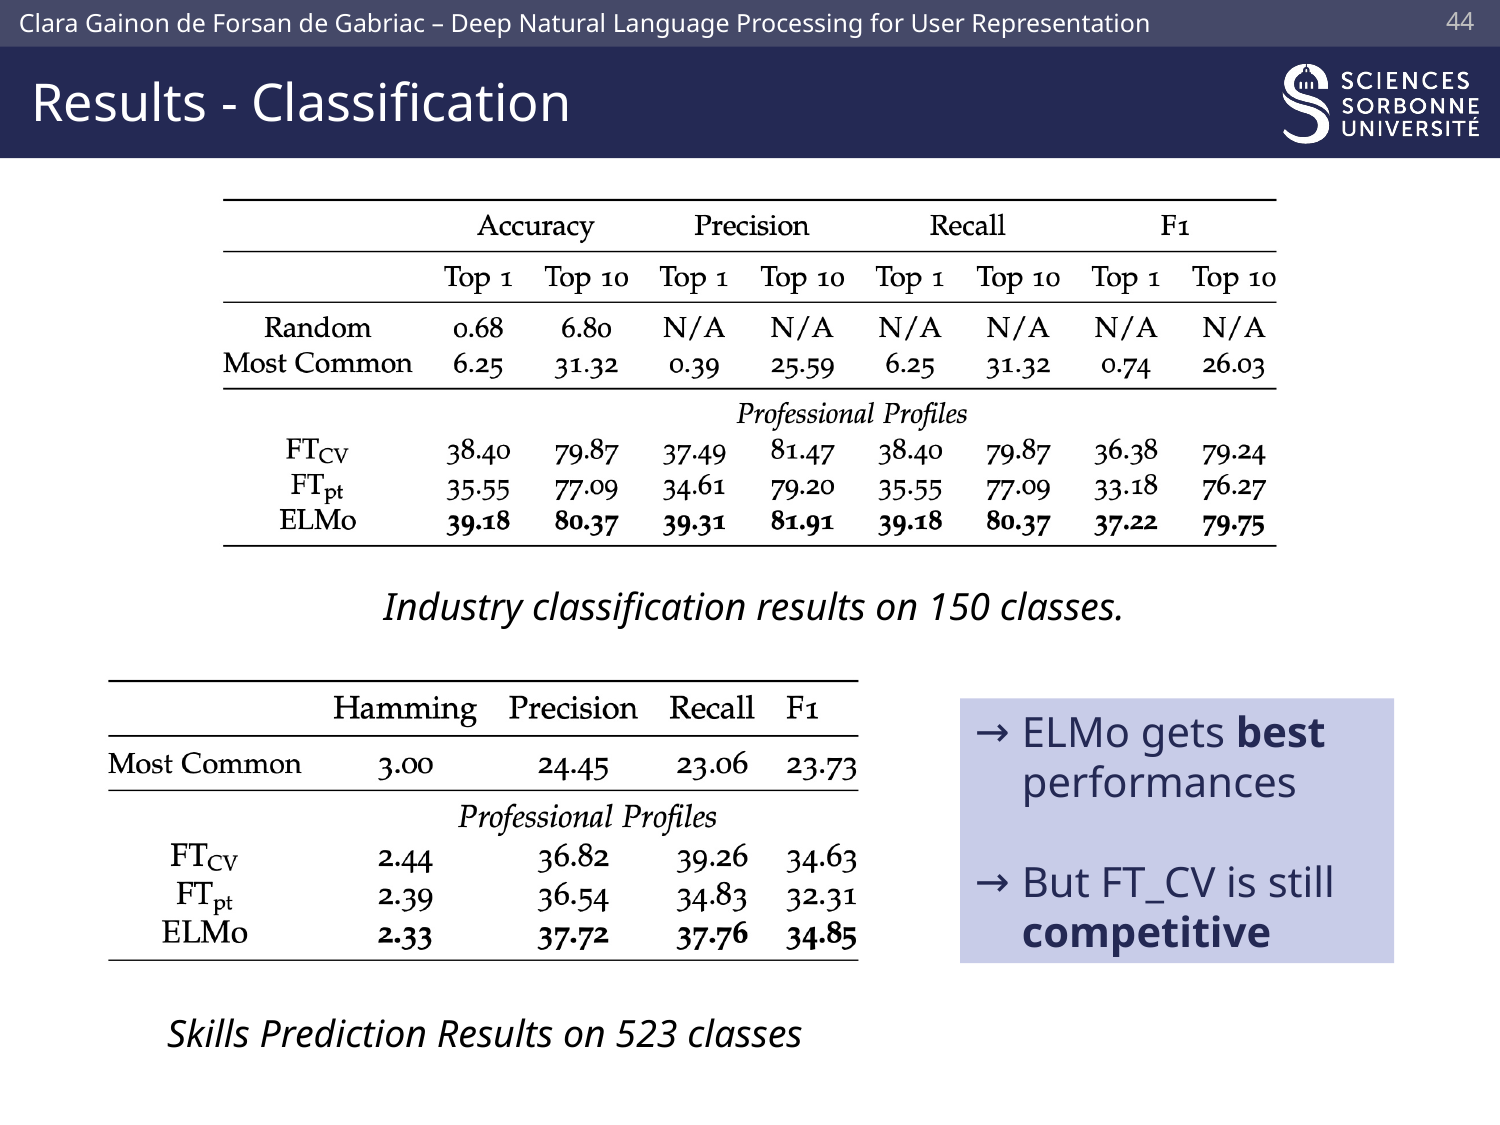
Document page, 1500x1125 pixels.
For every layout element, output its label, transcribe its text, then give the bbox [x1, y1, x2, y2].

text_box ELMo gets best performances But FT_CV is still competitive [960, 698, 1395, 964]
picture [219, 194, 1281, 550]
slide_number 43 [1411, 0, 1490, 54]
picture [105, 675, 865, 965]
title Results - Classification [16, 48, 1266, 161]
text_box Skills Prediction Results on 523 classes [105, 1002, 865, 1063]
text_box Industry classification results on 150 classes. [105, 575, 1394, 636]
